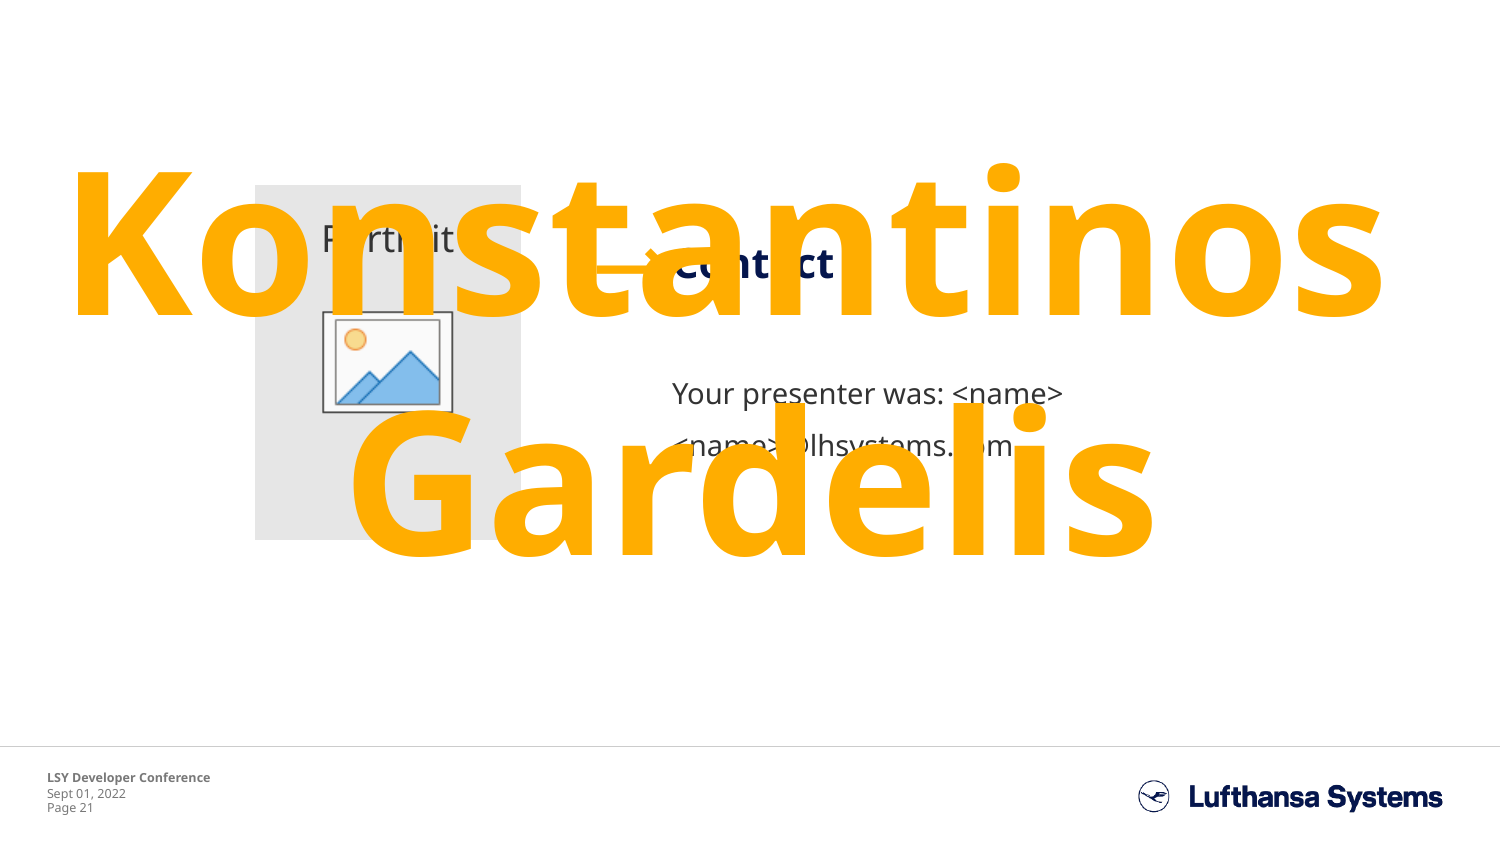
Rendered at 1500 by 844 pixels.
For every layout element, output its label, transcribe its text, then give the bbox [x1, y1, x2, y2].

picture [1136, 778, 1443, 813]
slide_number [47, 786, 402, 801]
text_box Konstantinos Gardelis [45, 107, 1457, 603]
picture [254, 185, 521, 540]
slide_number Page 21 [47, 801, 103, 817]
footer LSY Developer Conference [47, 770, 402, 786]
